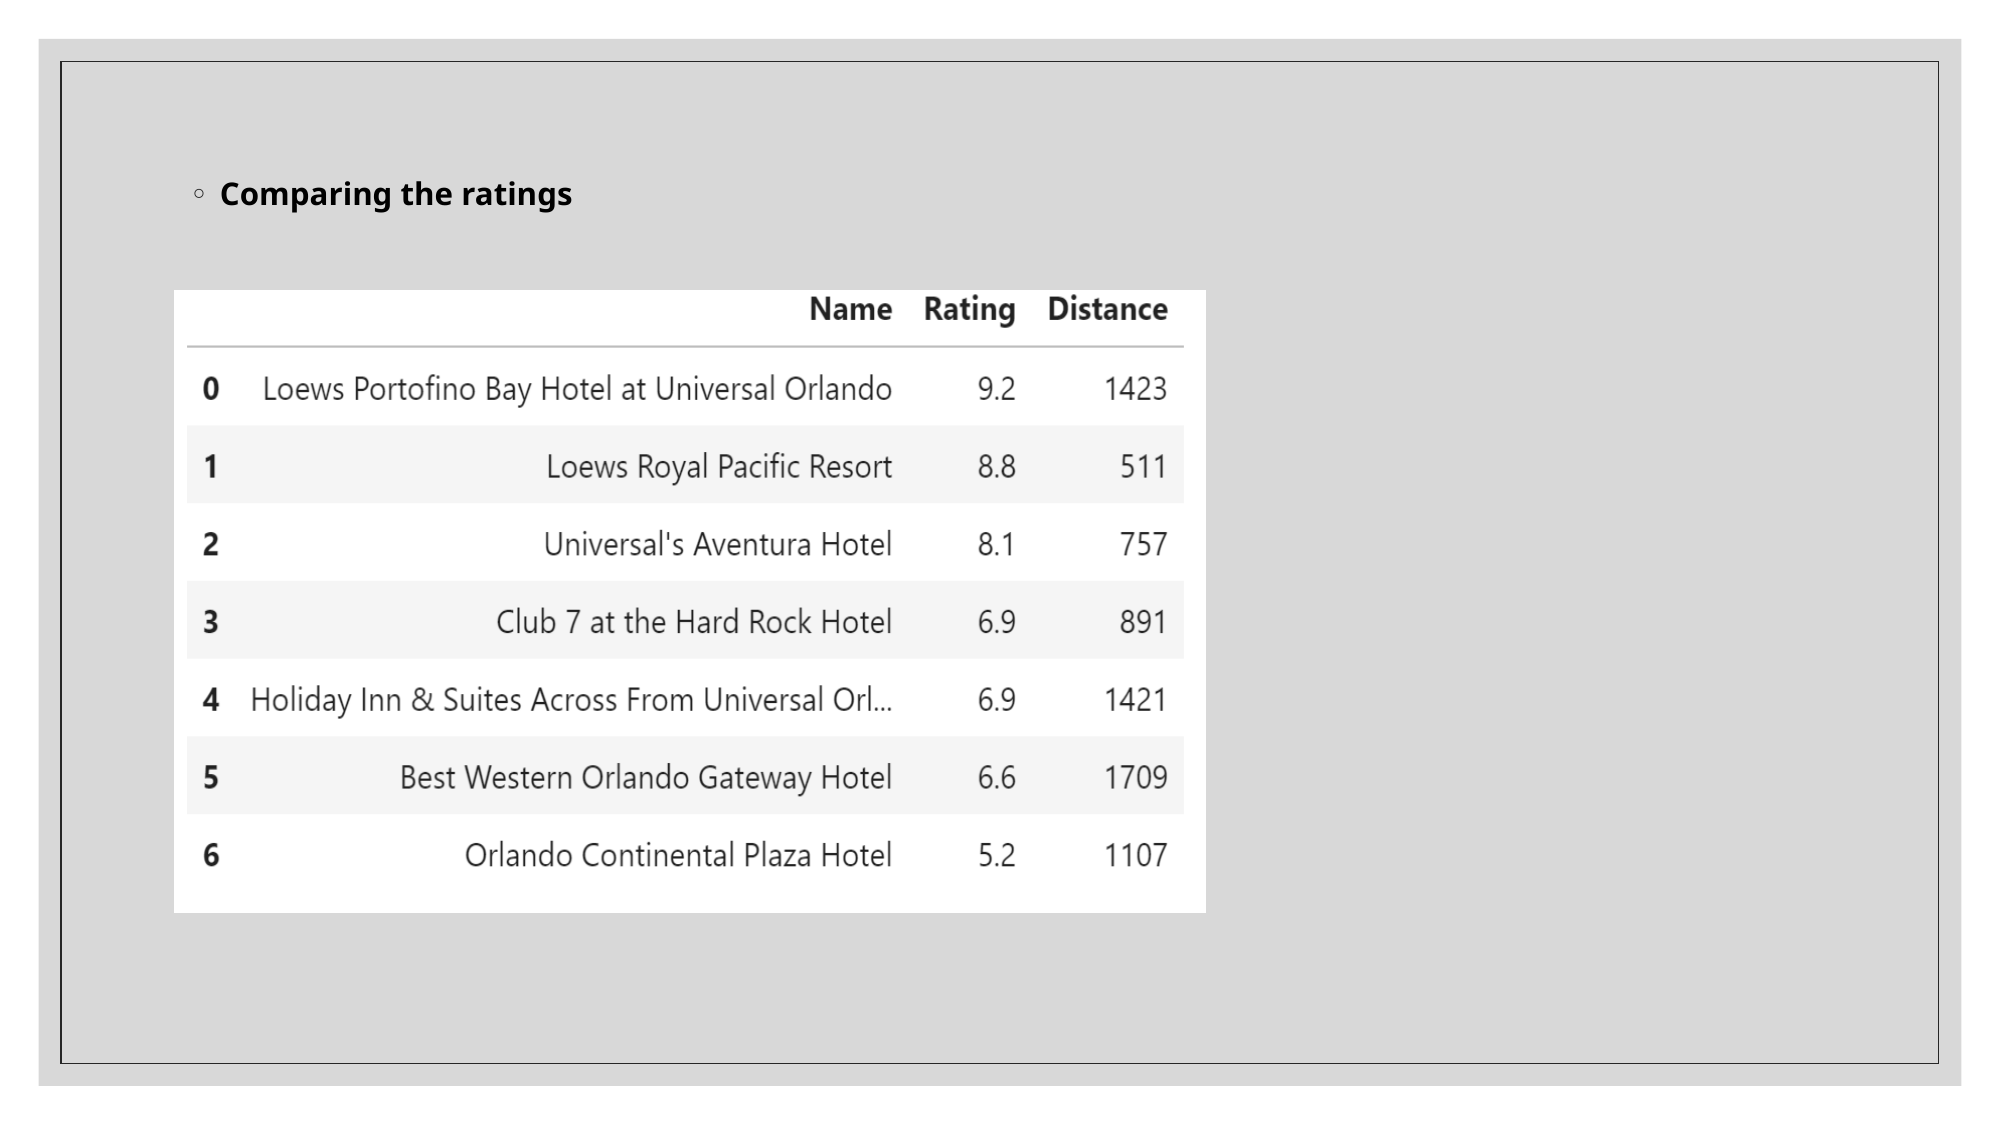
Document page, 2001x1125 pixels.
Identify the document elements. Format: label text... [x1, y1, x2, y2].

list Comparing the ratings [174, 163, 1825, 977]
picture [174, 290, 1206, 914]
